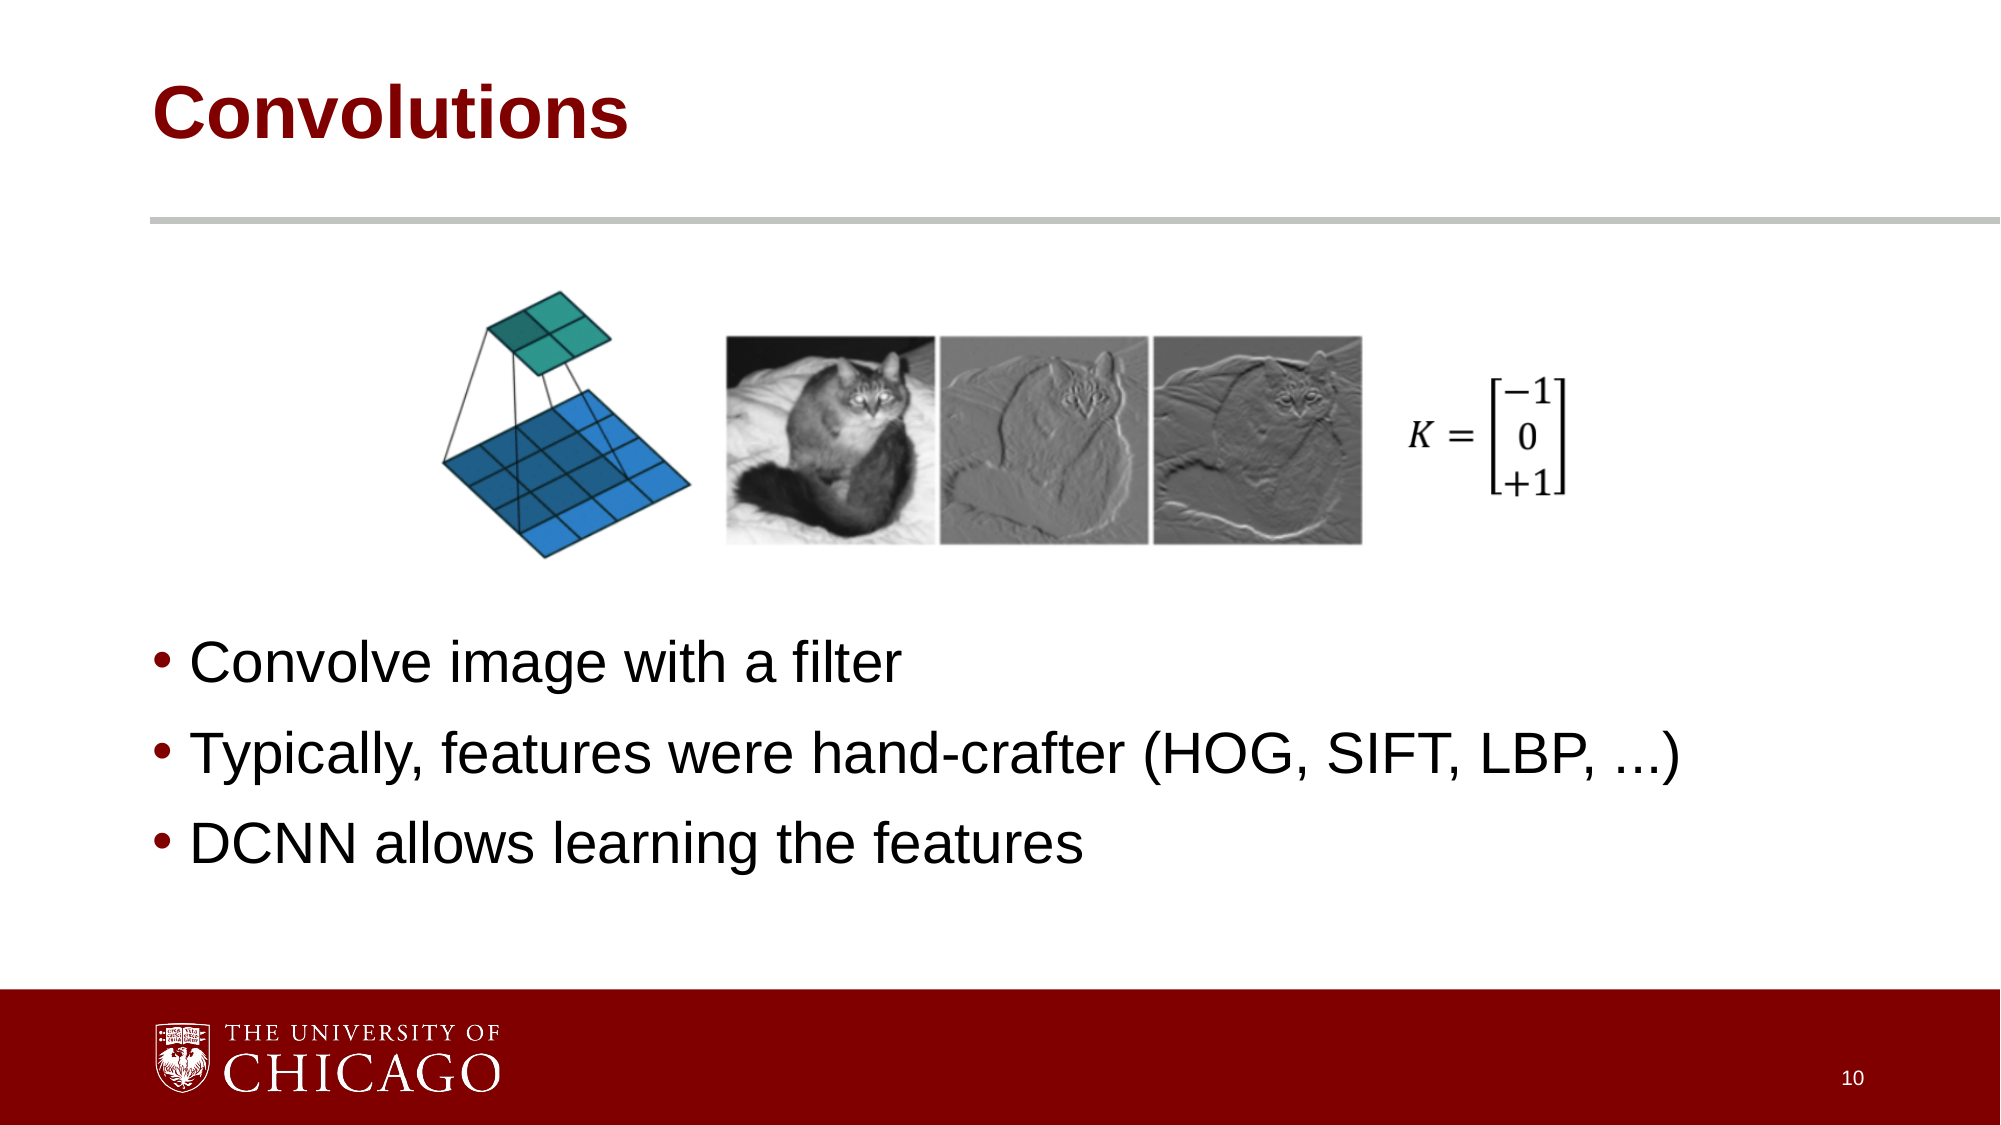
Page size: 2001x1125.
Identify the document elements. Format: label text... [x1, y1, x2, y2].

slide_number 10 [1412, 1046, 1880, 1107]
list Convolve image with a filter Typically, features were hand-crafter (HOG, SIFT, LBP, ...) DCNN allows learning the features [137, 253, 1863, 936]
picture [417, 253, 1583, 583]
title Convolutions [137, 0, 1863, 218]
